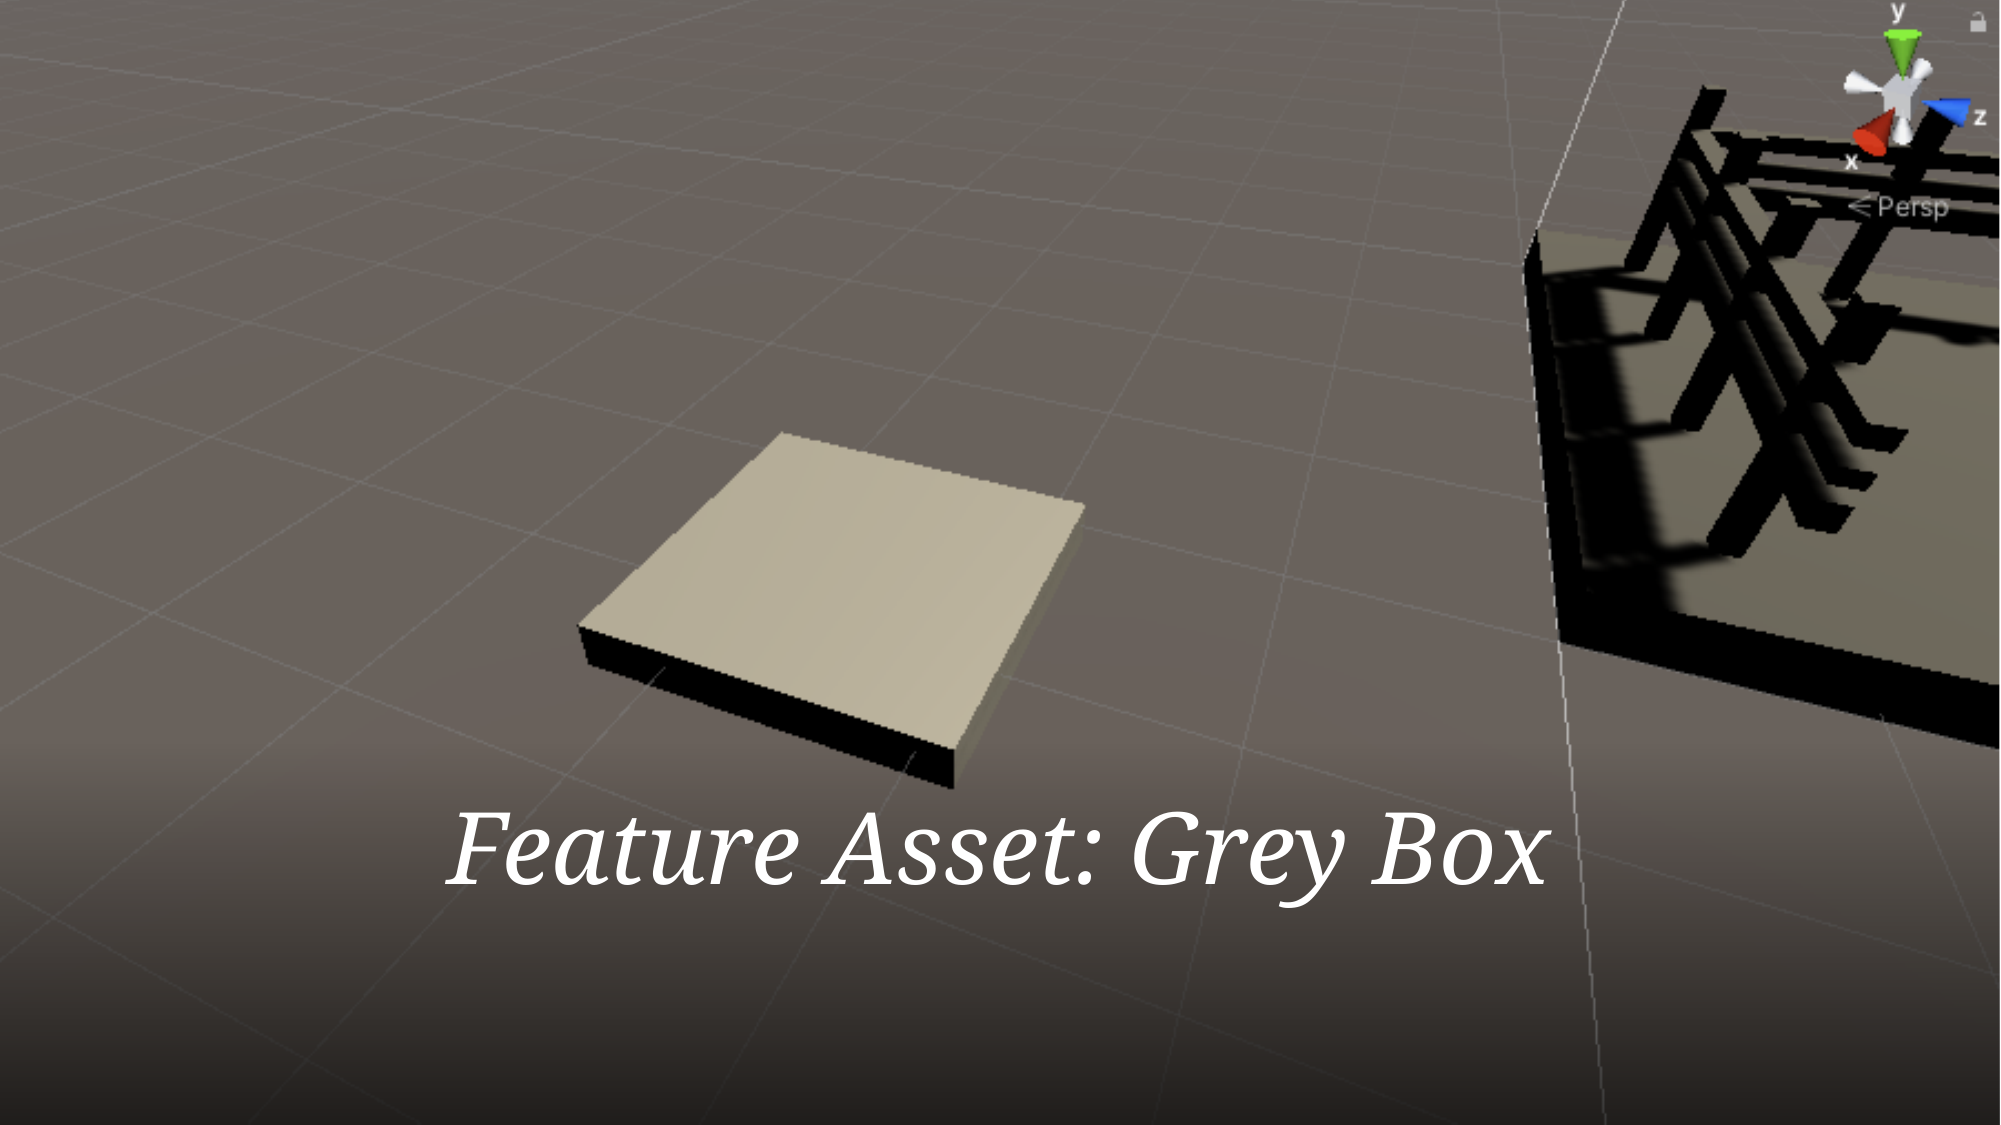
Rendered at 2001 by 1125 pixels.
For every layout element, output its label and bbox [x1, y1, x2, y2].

list [0, 0, 2000, 1125]
